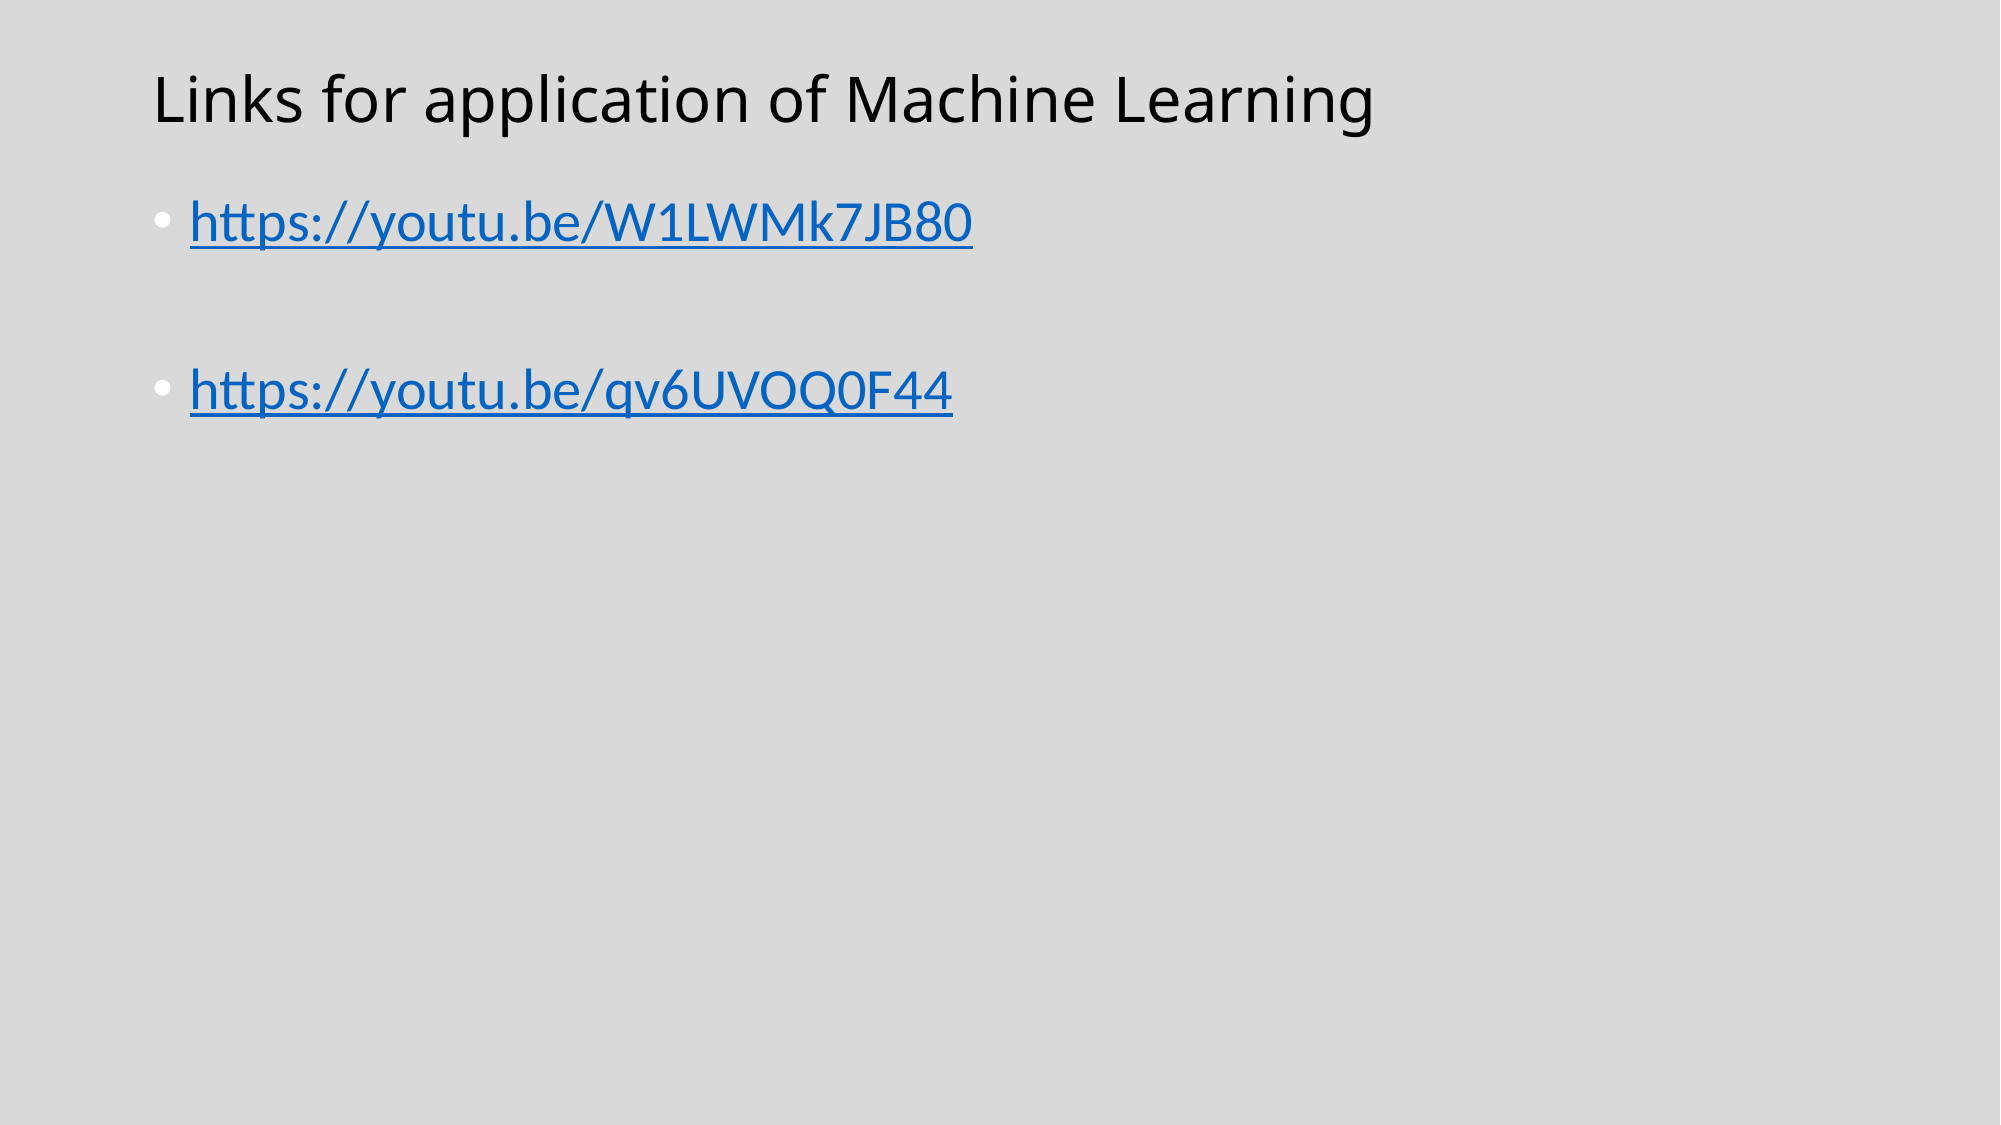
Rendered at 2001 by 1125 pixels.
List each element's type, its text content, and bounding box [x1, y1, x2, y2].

list https://youtu.be/W1LWMk7JB80 https://youtu.be/qv6UVOQ0F44 [137, 184, 1863, 1014]
title Links for application of Machine Learning [137, 59, 1863, 145]
